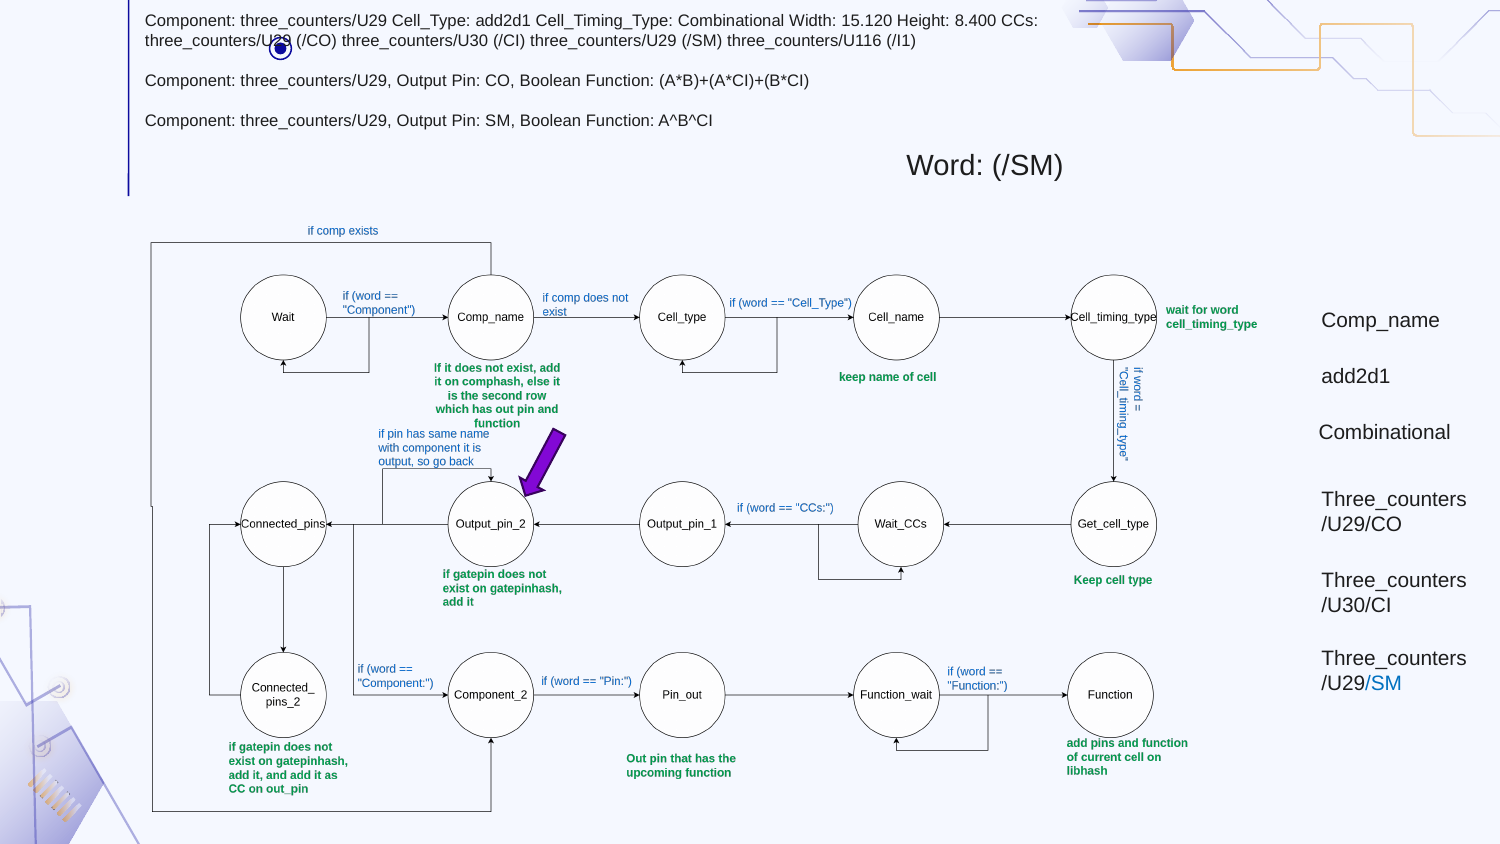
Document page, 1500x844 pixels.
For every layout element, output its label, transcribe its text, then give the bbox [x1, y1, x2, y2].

picture [146, 217, 1291, 818]
text_box Word: (/SM) [891, 139, 1275, 189]
text_box add2d1 [1306, 355, 1469, 396]
text_box Comp_name [1306, 299, 1469, 340]
text_box Combinational [1303, 411, 1472, 452]
text_box Three_counters/U29/CO [1306, 477, 1485, 543]
text_box Three_counters/U29/SM [1306, 636, 1485, 702]
text_box Three_counters/U30/CI [1306, 558, 1485, 624]
text_box Component: three_counters/U29 Cell_Type: add2d1 Cell_Timing_Type: Combinational Width: 15.120 Height: 8.400 CCs: three_counters/U29 (/CO) three_counters/U30 (/CI) three_counters/U29 (/SM) three_counters/U116 (/I1) Component: three_counters/U29, Output Pin: CO, Boolean Function: (A*B)+(A*CI)+(B*CI) Component: three_counters/U29, Output Pin: SM, Boolean Function: A^B^CI [129, 2, 1193, 138]
